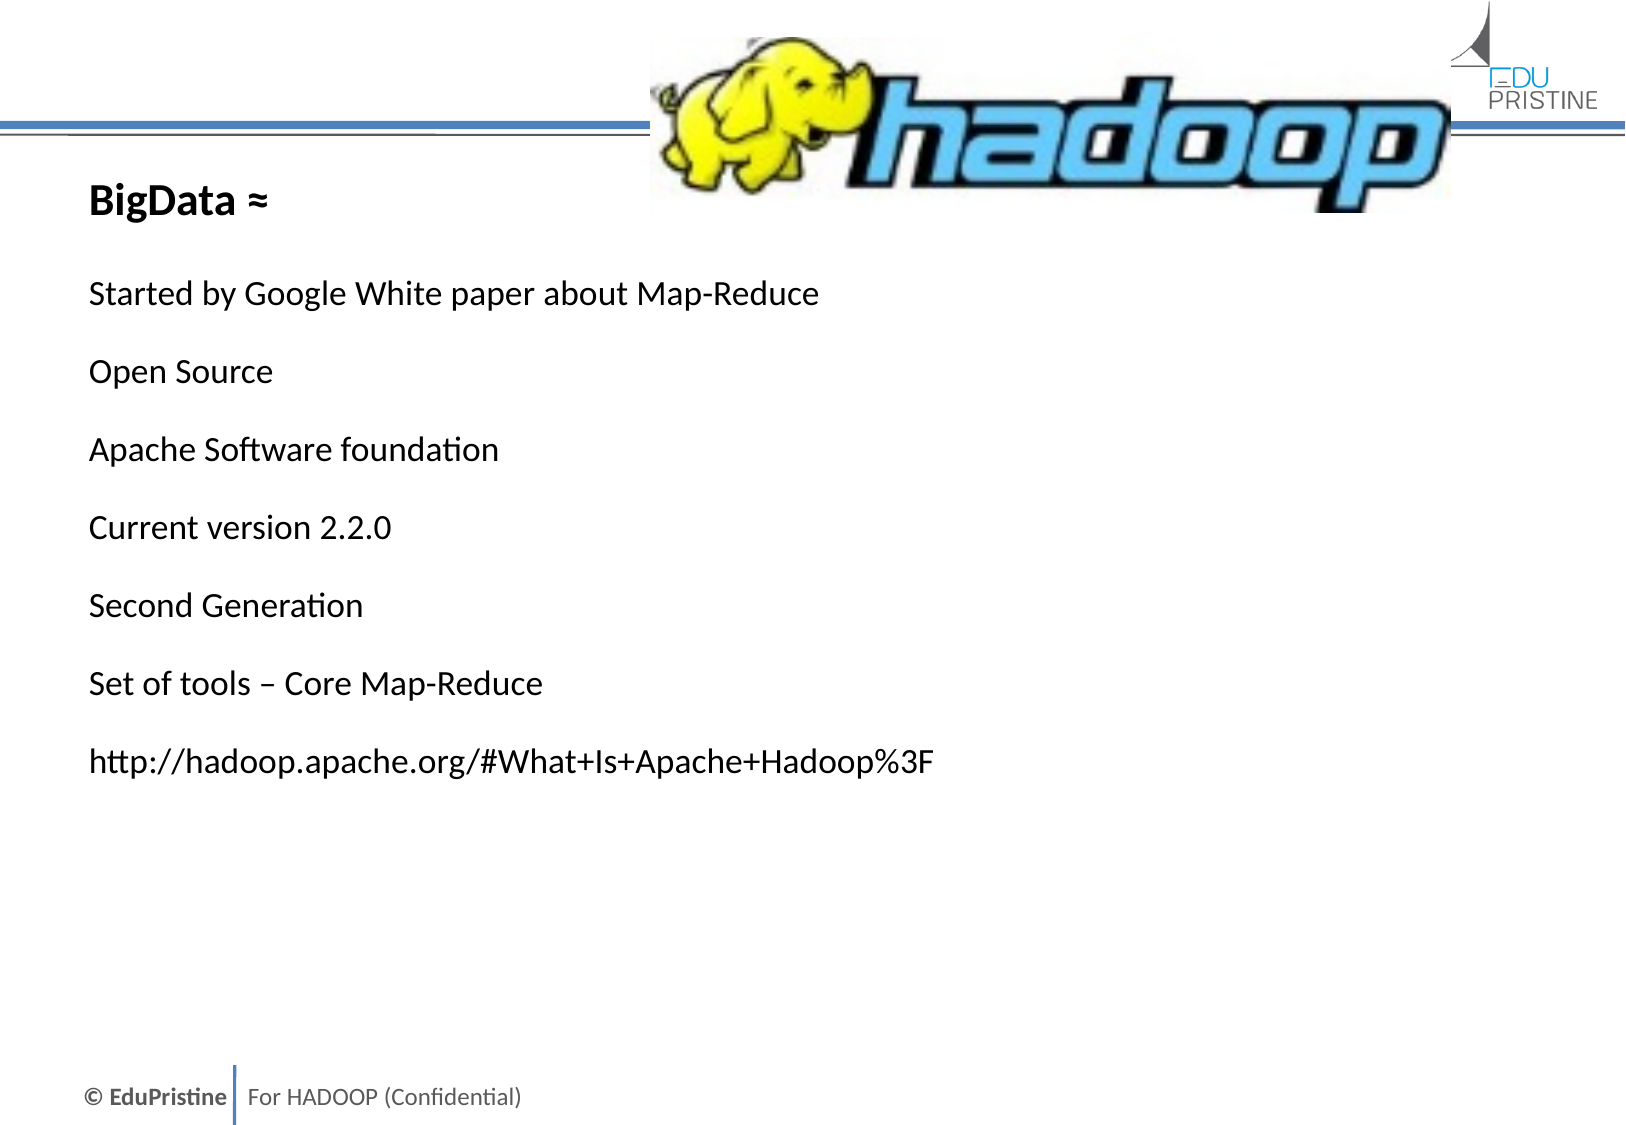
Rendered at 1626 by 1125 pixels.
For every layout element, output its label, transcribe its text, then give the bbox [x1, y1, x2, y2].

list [649, 37, 1452, 213]
title BigData ≈ [81, 45, 813, 233]
list Started by Google White paper about Map-Reduce Open Source Apache Software foundation Current version 2.2.0 Second Generation Set of tools – Core Map-Reduce http://hadoop.apache.org/#What+Is+Apache+Hadoop%3F [81, 262, 1504, 1005]
picture [1424, 1, 1597, 109]
